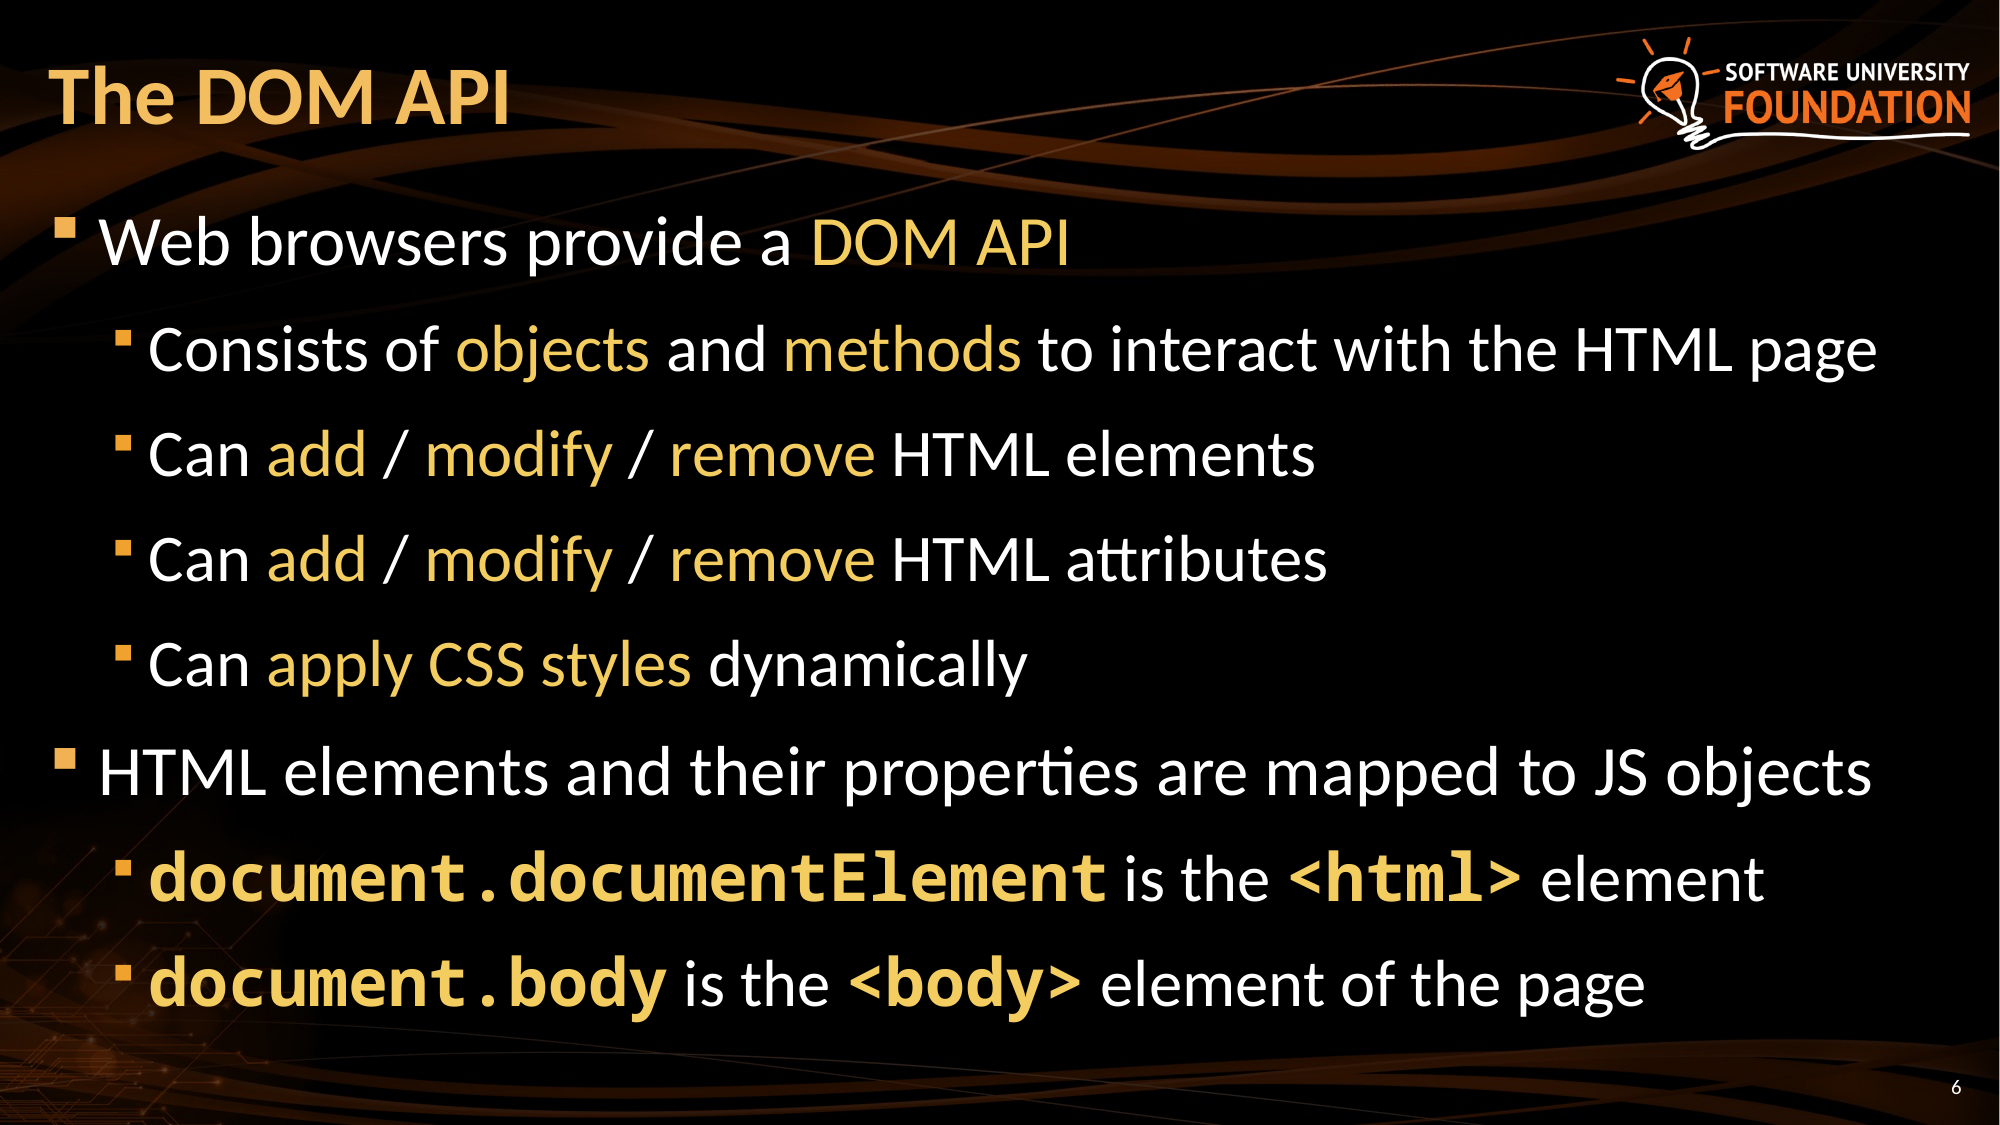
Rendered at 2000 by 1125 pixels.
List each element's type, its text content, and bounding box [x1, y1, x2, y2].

title The DOM API [30, 6, 1602, 189]
list Web browsers provide a DOM API Consists of objects and methods to interact with the HTML page Can add / modify / remove HTML elements Can add / modify / remove HTML attributes Can apply CSS styles dynamically HTML elements and their properties are mapped to JS objects document.documentElement is the <html> element document.body is the <body> element of the page [31, 188, 1968, 1103]
picture [0, 0, 2000, 1125]
